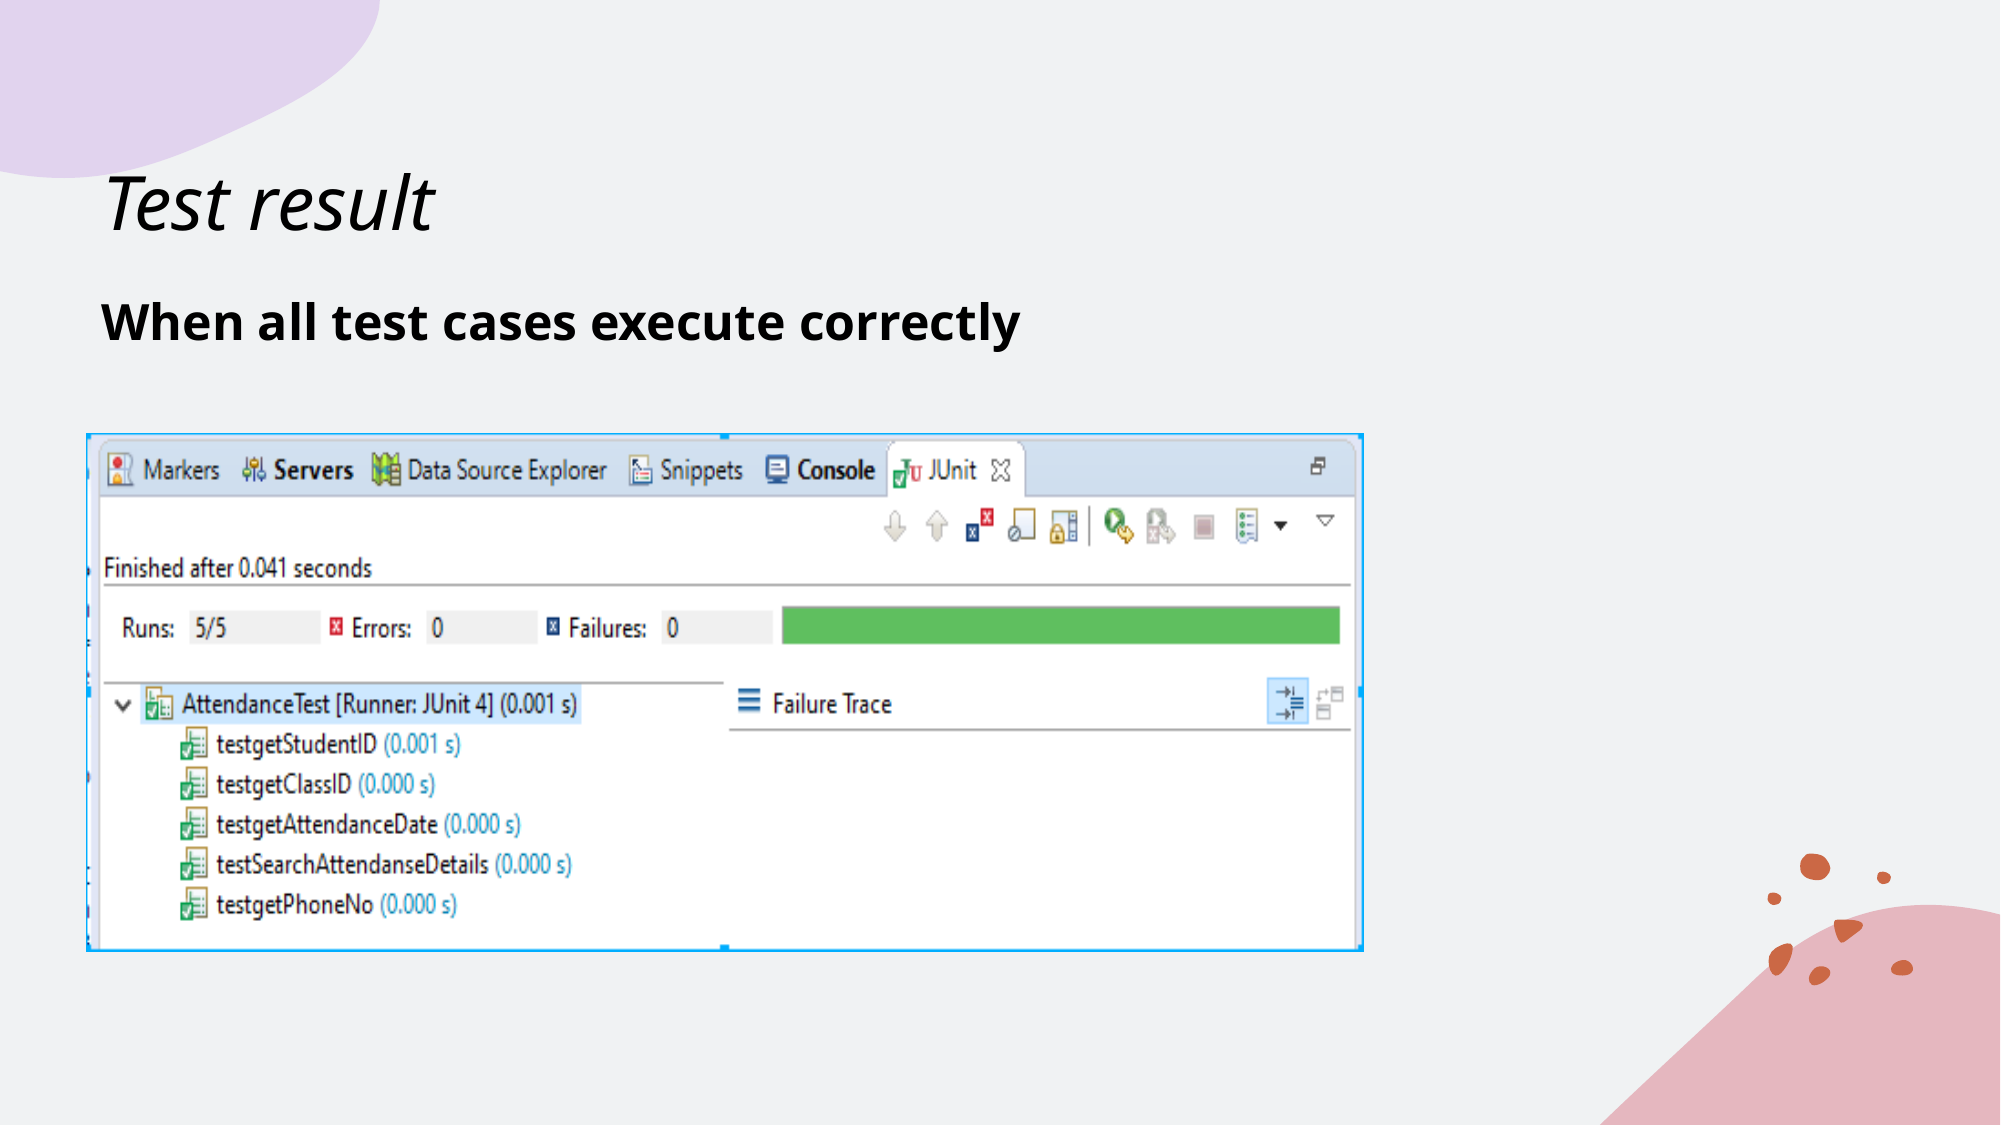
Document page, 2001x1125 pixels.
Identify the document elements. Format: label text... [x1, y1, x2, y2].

picture [88, 435, 1362, 949]
title Test result [86, 129, 795, 254]
text_box When all test cases execute correctly [86, 283, 1087, 358]
